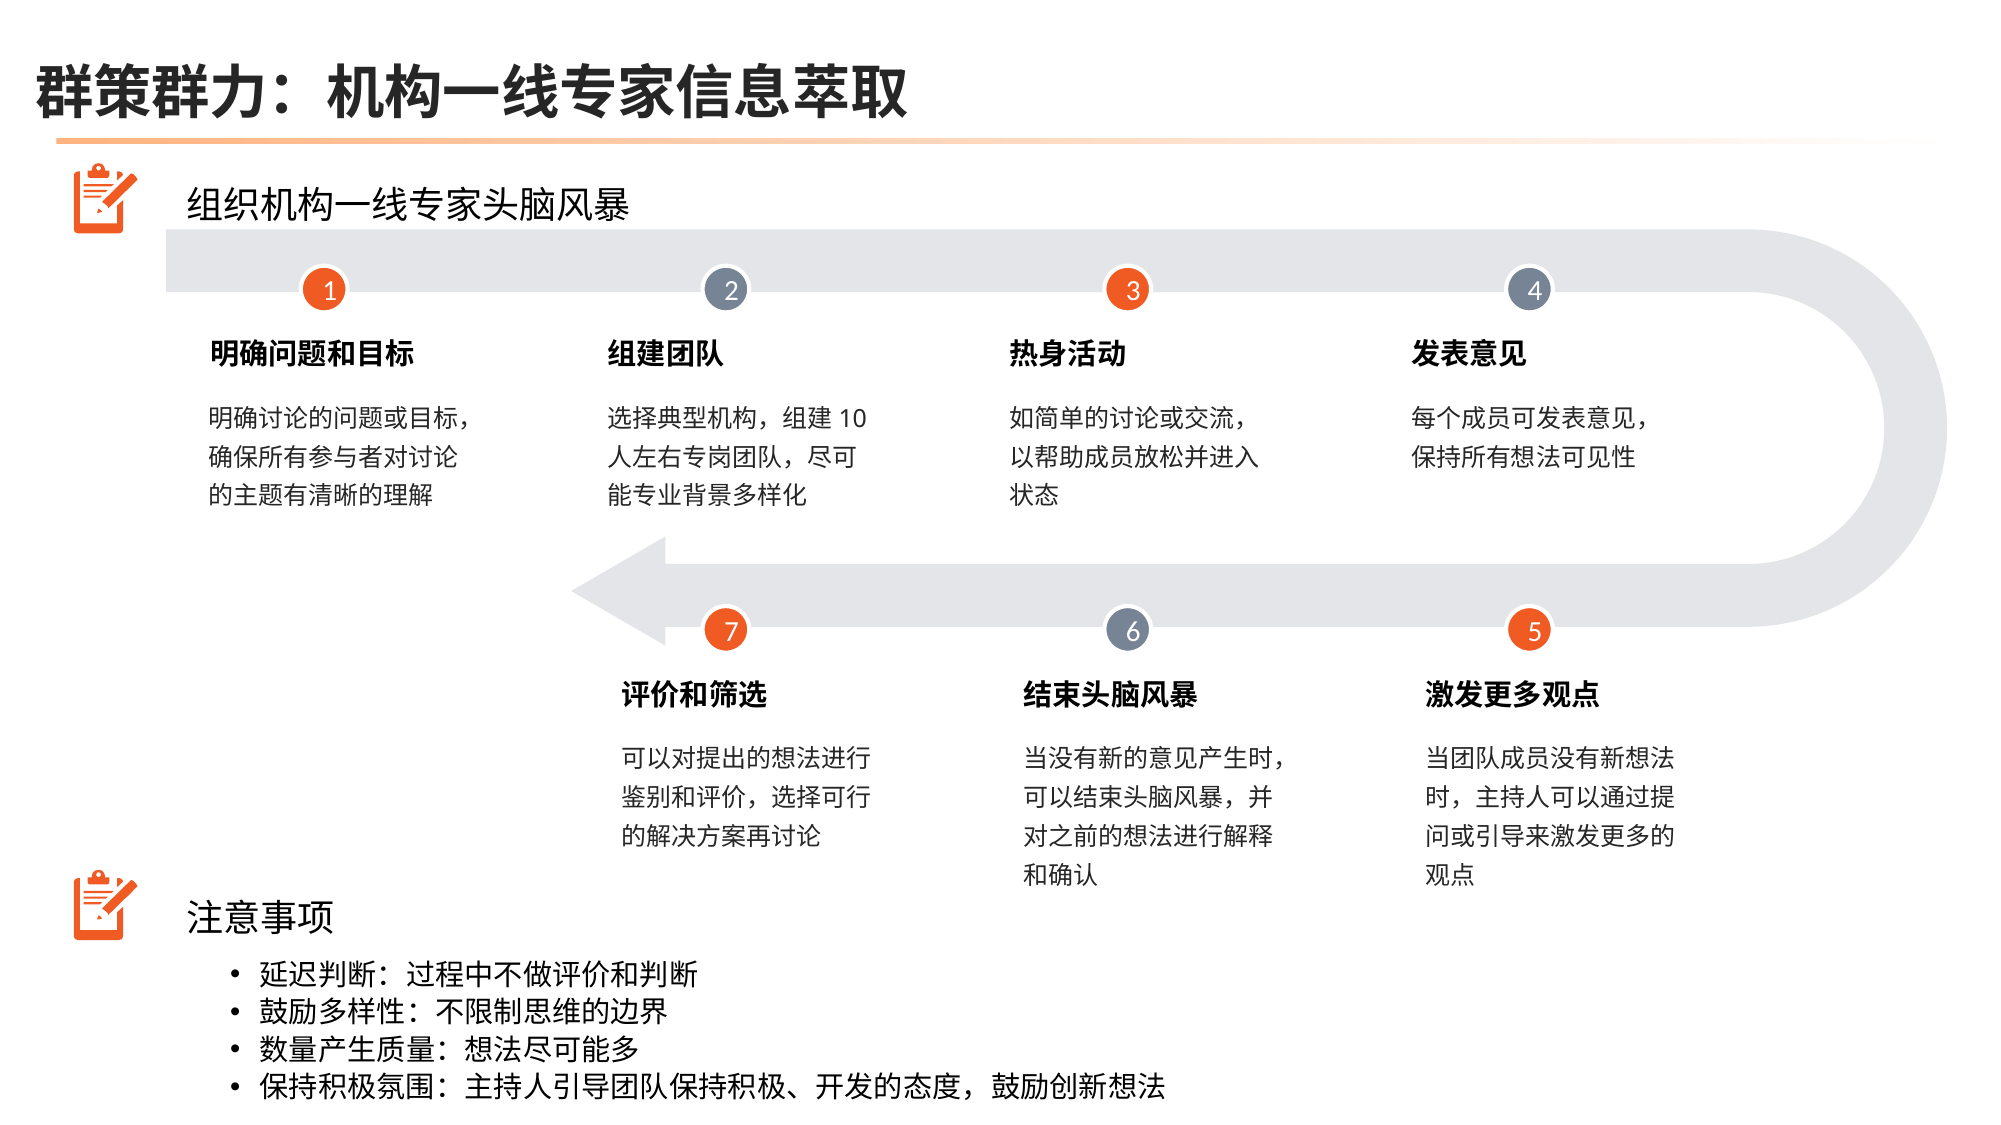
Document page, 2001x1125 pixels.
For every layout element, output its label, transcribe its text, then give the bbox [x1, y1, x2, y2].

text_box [73, 163, 138, 234]
text_box 5 [1505, 605, 1554, 654]
text_box 组织机构一线专家头脑风暴 [153, 173, 821, 234]
text_box 4 [1505, 264, 1554, 314]
text_box 群策群力：机构一线专家信息萃取 [20, 11, 1947, 155]
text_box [73, 869, 138, 941]
text_box 7 [701, 605, 751, 654]
text_box 1 [299, 264, 349, 314]
text_box 2 [701, 264, 751, 314]
text_box 6 [1103, 605, 1153, 654]
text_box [194, 328, 500, 505]
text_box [1396, 328, 1700, 480]
text_box 延迟判断：过程中不做评价和判断 鼓励多样性：不限制思维的边界 数量产生质量：想法尽可能多 保持积极氛围：主持人引导团队保持积极、开发的态度，鼓励创新想法 [197, 946, 1671, 1110]
text_box 3 [1103, 264, 1153, 314]
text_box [606, 668, 911, 859]
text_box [994, 328, 1298, 519]
text_box 注意事项 [153, 886, 821, 947]
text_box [1008, 668, 1313, 899]
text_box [1410, 668, 1714, 899]
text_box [592, 328, 897, 519]
text_box [165, 228, 1949, 648]
